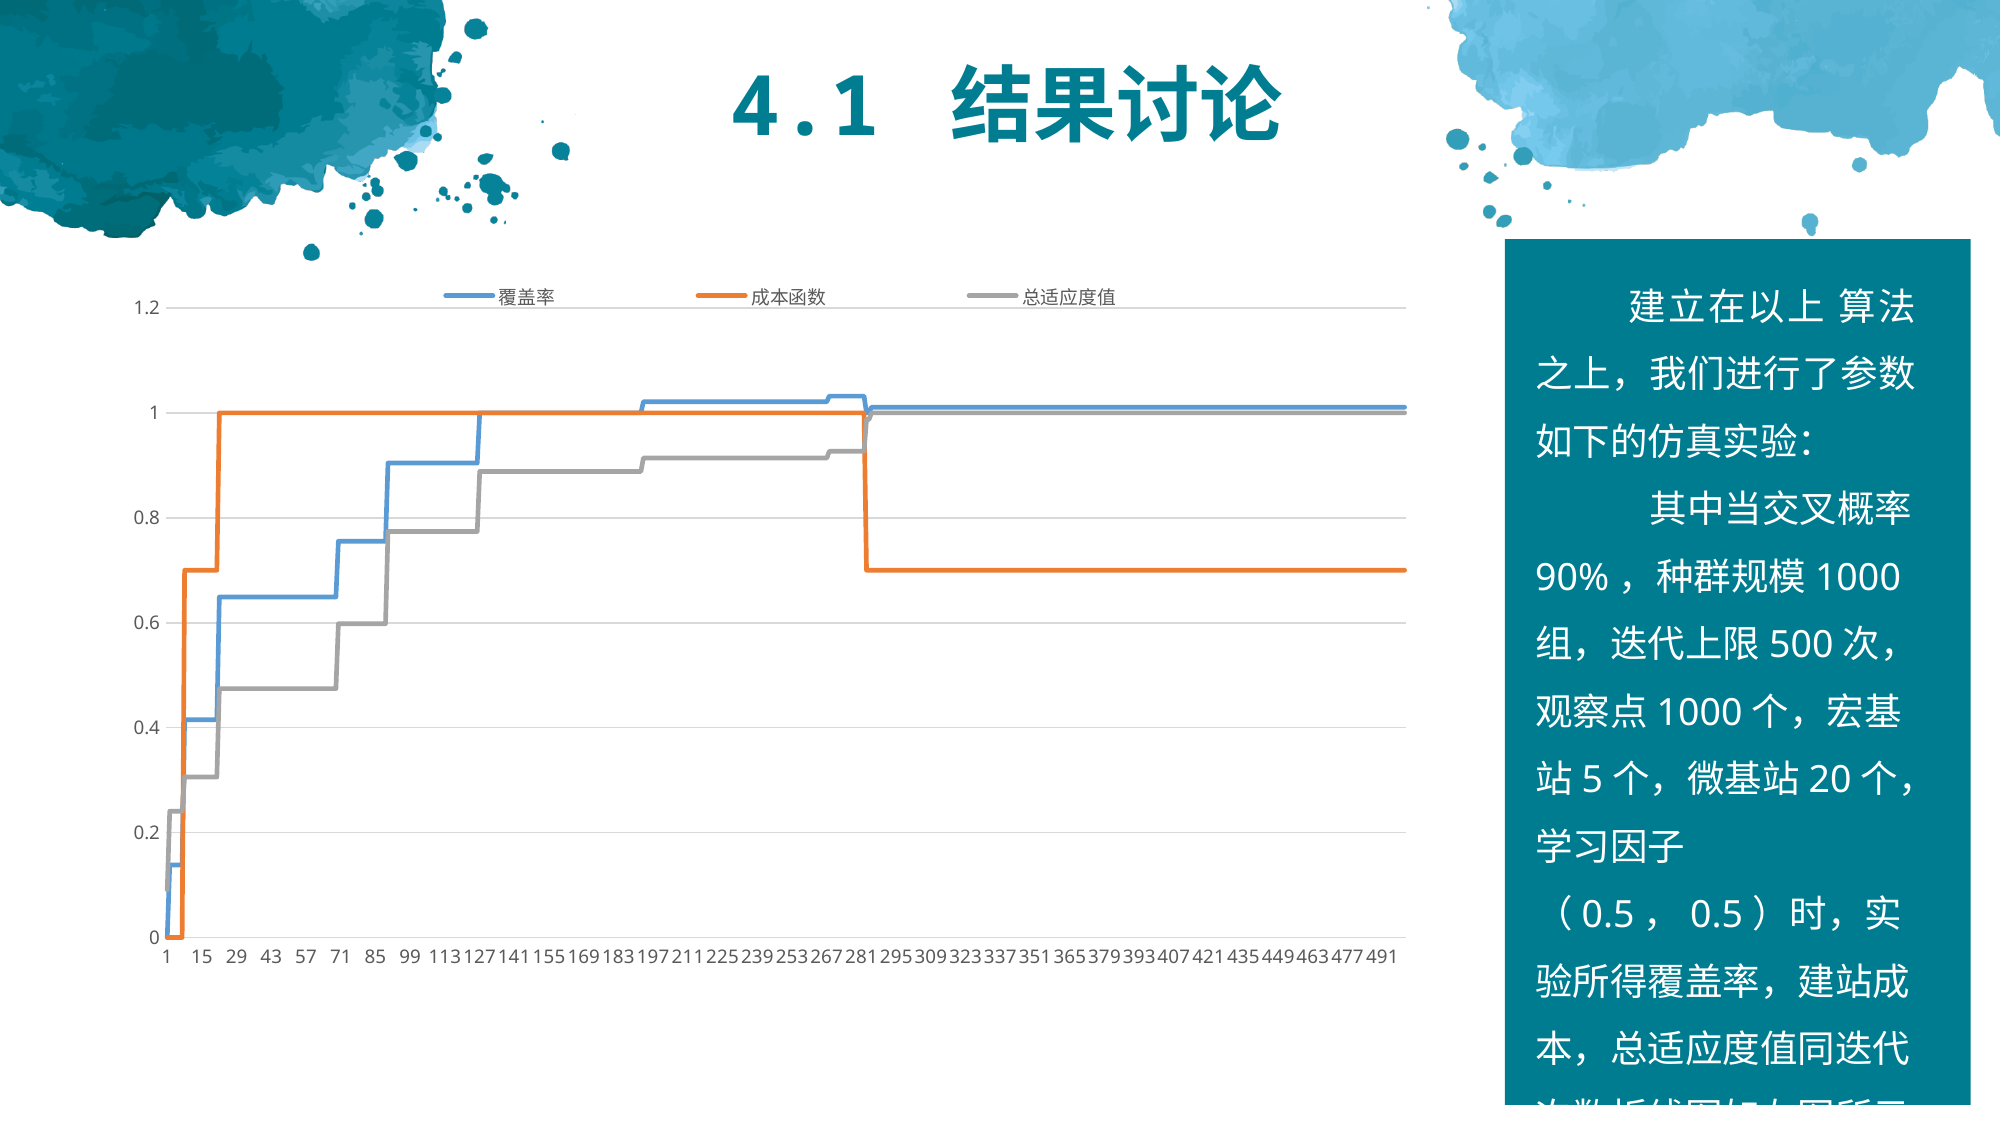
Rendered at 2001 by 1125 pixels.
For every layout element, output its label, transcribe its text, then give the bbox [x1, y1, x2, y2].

text_box [1931, 322, 1972, 1106]
chart [77, 180, 1443, 1105]
text_box [1504, 322, 1520, 1106]
picture [1295, 0, 2000, 322]
text_box 4.1 结果讨论 [665, 44, 1295, 160]
picture [0, 0, 646, 331]
text_box 建立在以上 算法之上，我们进行了参数如下的仿真实验： 其中当交叉概率90%，种群规模1000组，迭代上限500次，观察点1000个，宏基站5个，微基站20个，学习因子（0.5，0.5）时，实验所得覆盖率，建站成本，总适应度值同迭代次数折线图如左图所示： [1520, 322, 1931, 1125]
